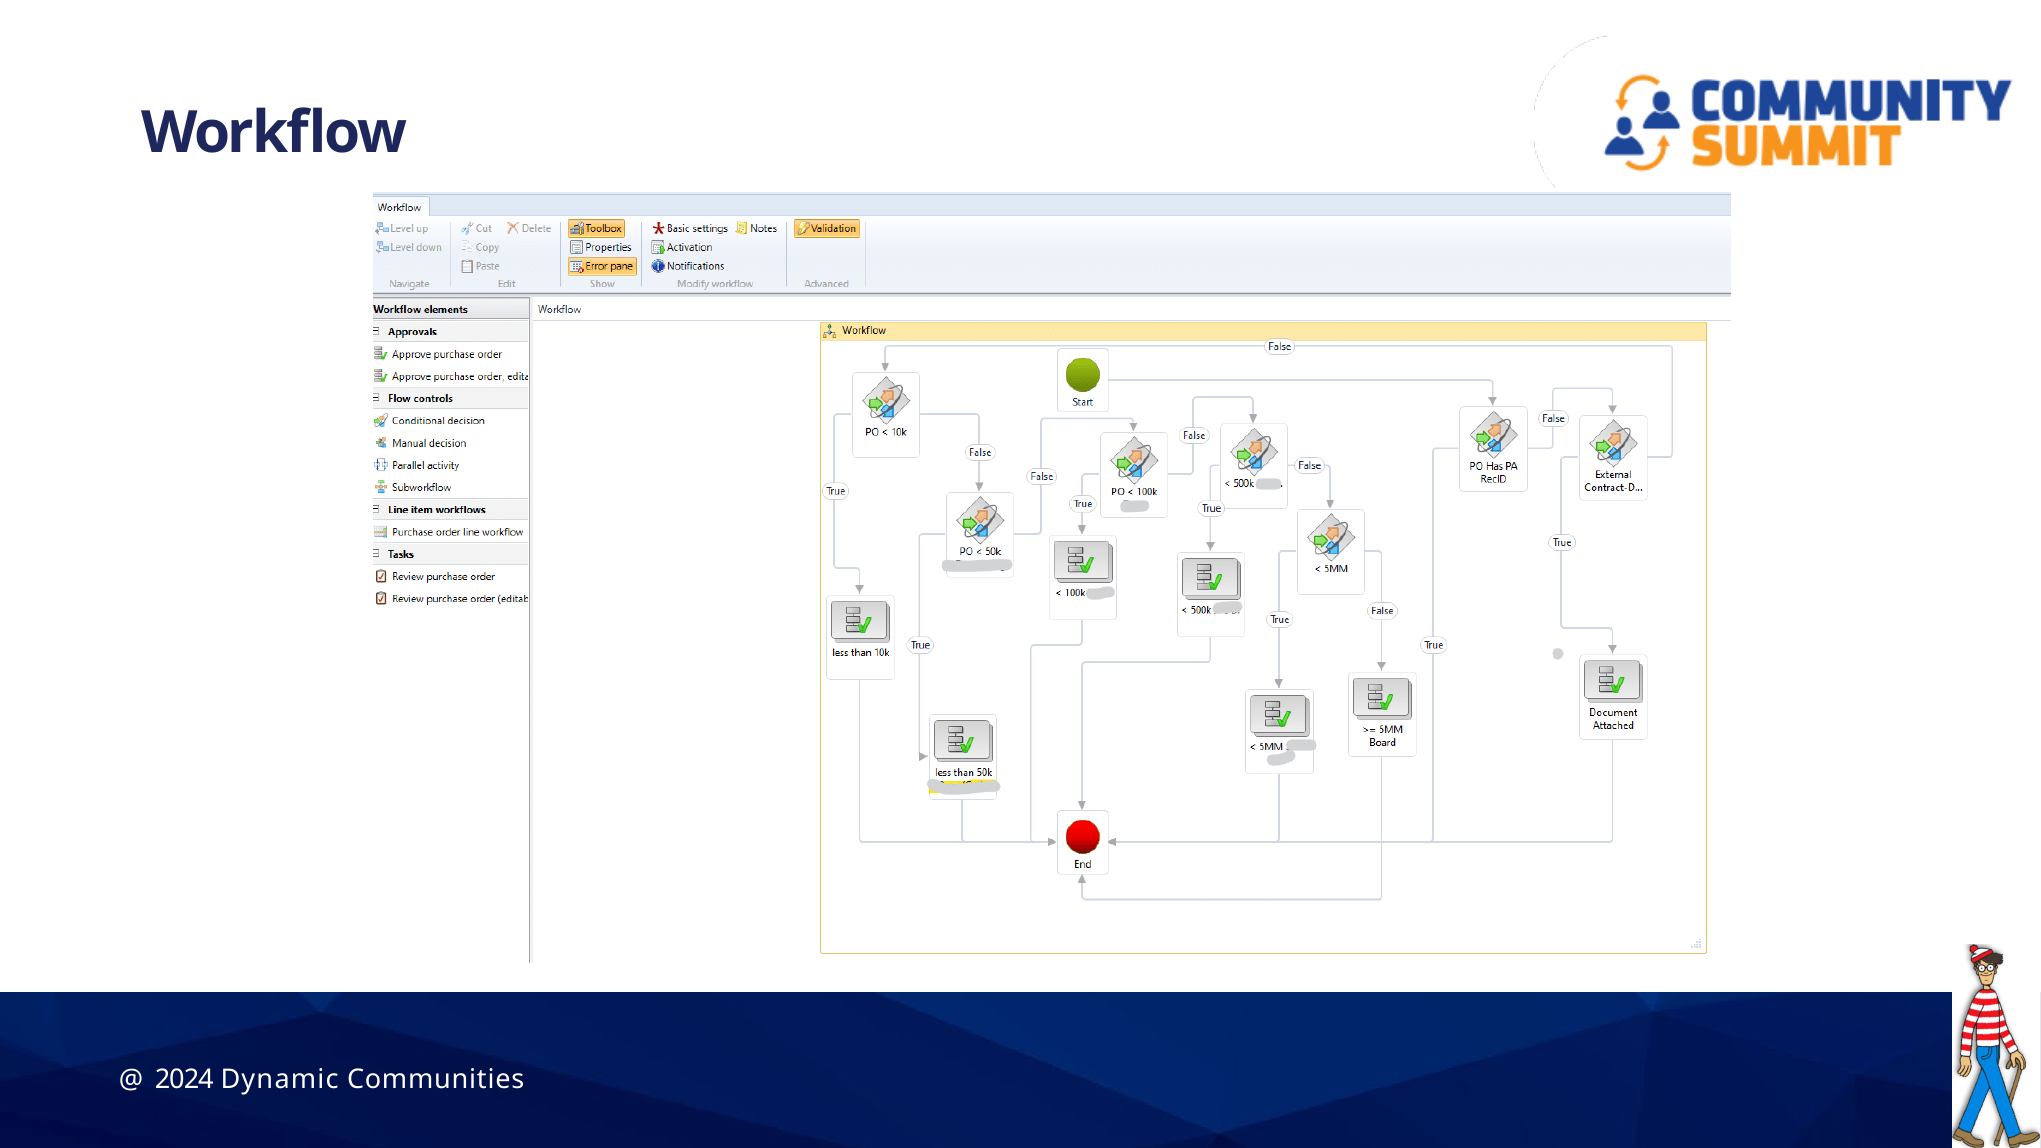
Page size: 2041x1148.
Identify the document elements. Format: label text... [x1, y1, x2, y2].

title Workflow [117, 75, 1917, 193]
picture [0, 944, 2041, 1148]
picture [373, 191, 1731, 963]
